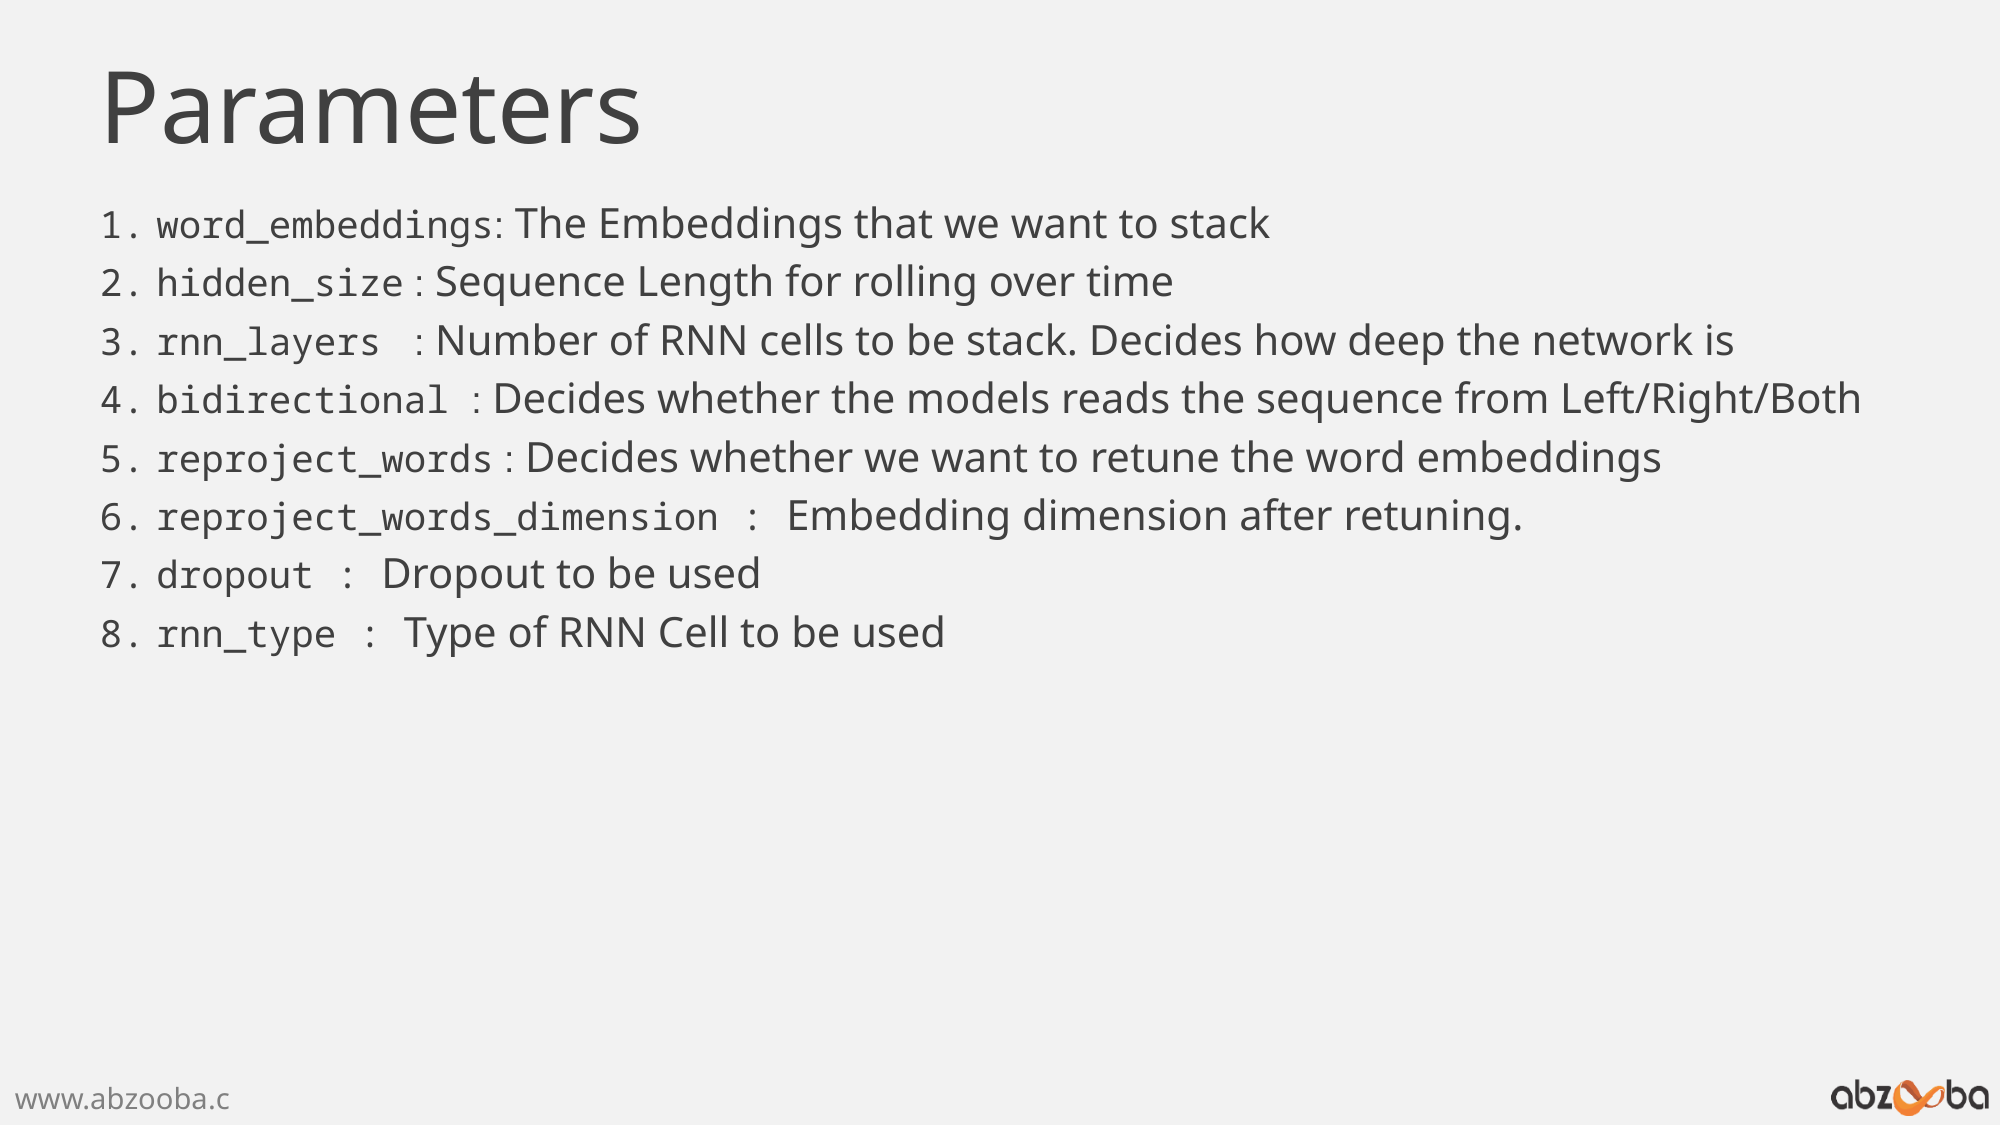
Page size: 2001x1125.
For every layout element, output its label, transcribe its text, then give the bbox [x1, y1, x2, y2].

picture [1831, 1079, 1989, 1116]
title Parameters [99, 45, 1900, 162]
list word_embeddings: The Embeddings that we want to stack hidden_size : Sequence Length for rolling over time rnn_layers : Number of RNN cells to be stack. Decides how deep the network is bidirectional : Decides whether the models reads the sequence from Left/Right/Both reproject_words : Decides whether we want to retune the word embeddings reproject_words_dimension : Embedding dimension after retuning. dropout : Dropout to be used rnn_type : Type of RNN Cell to be used [99, 186, 1900, 1005]
